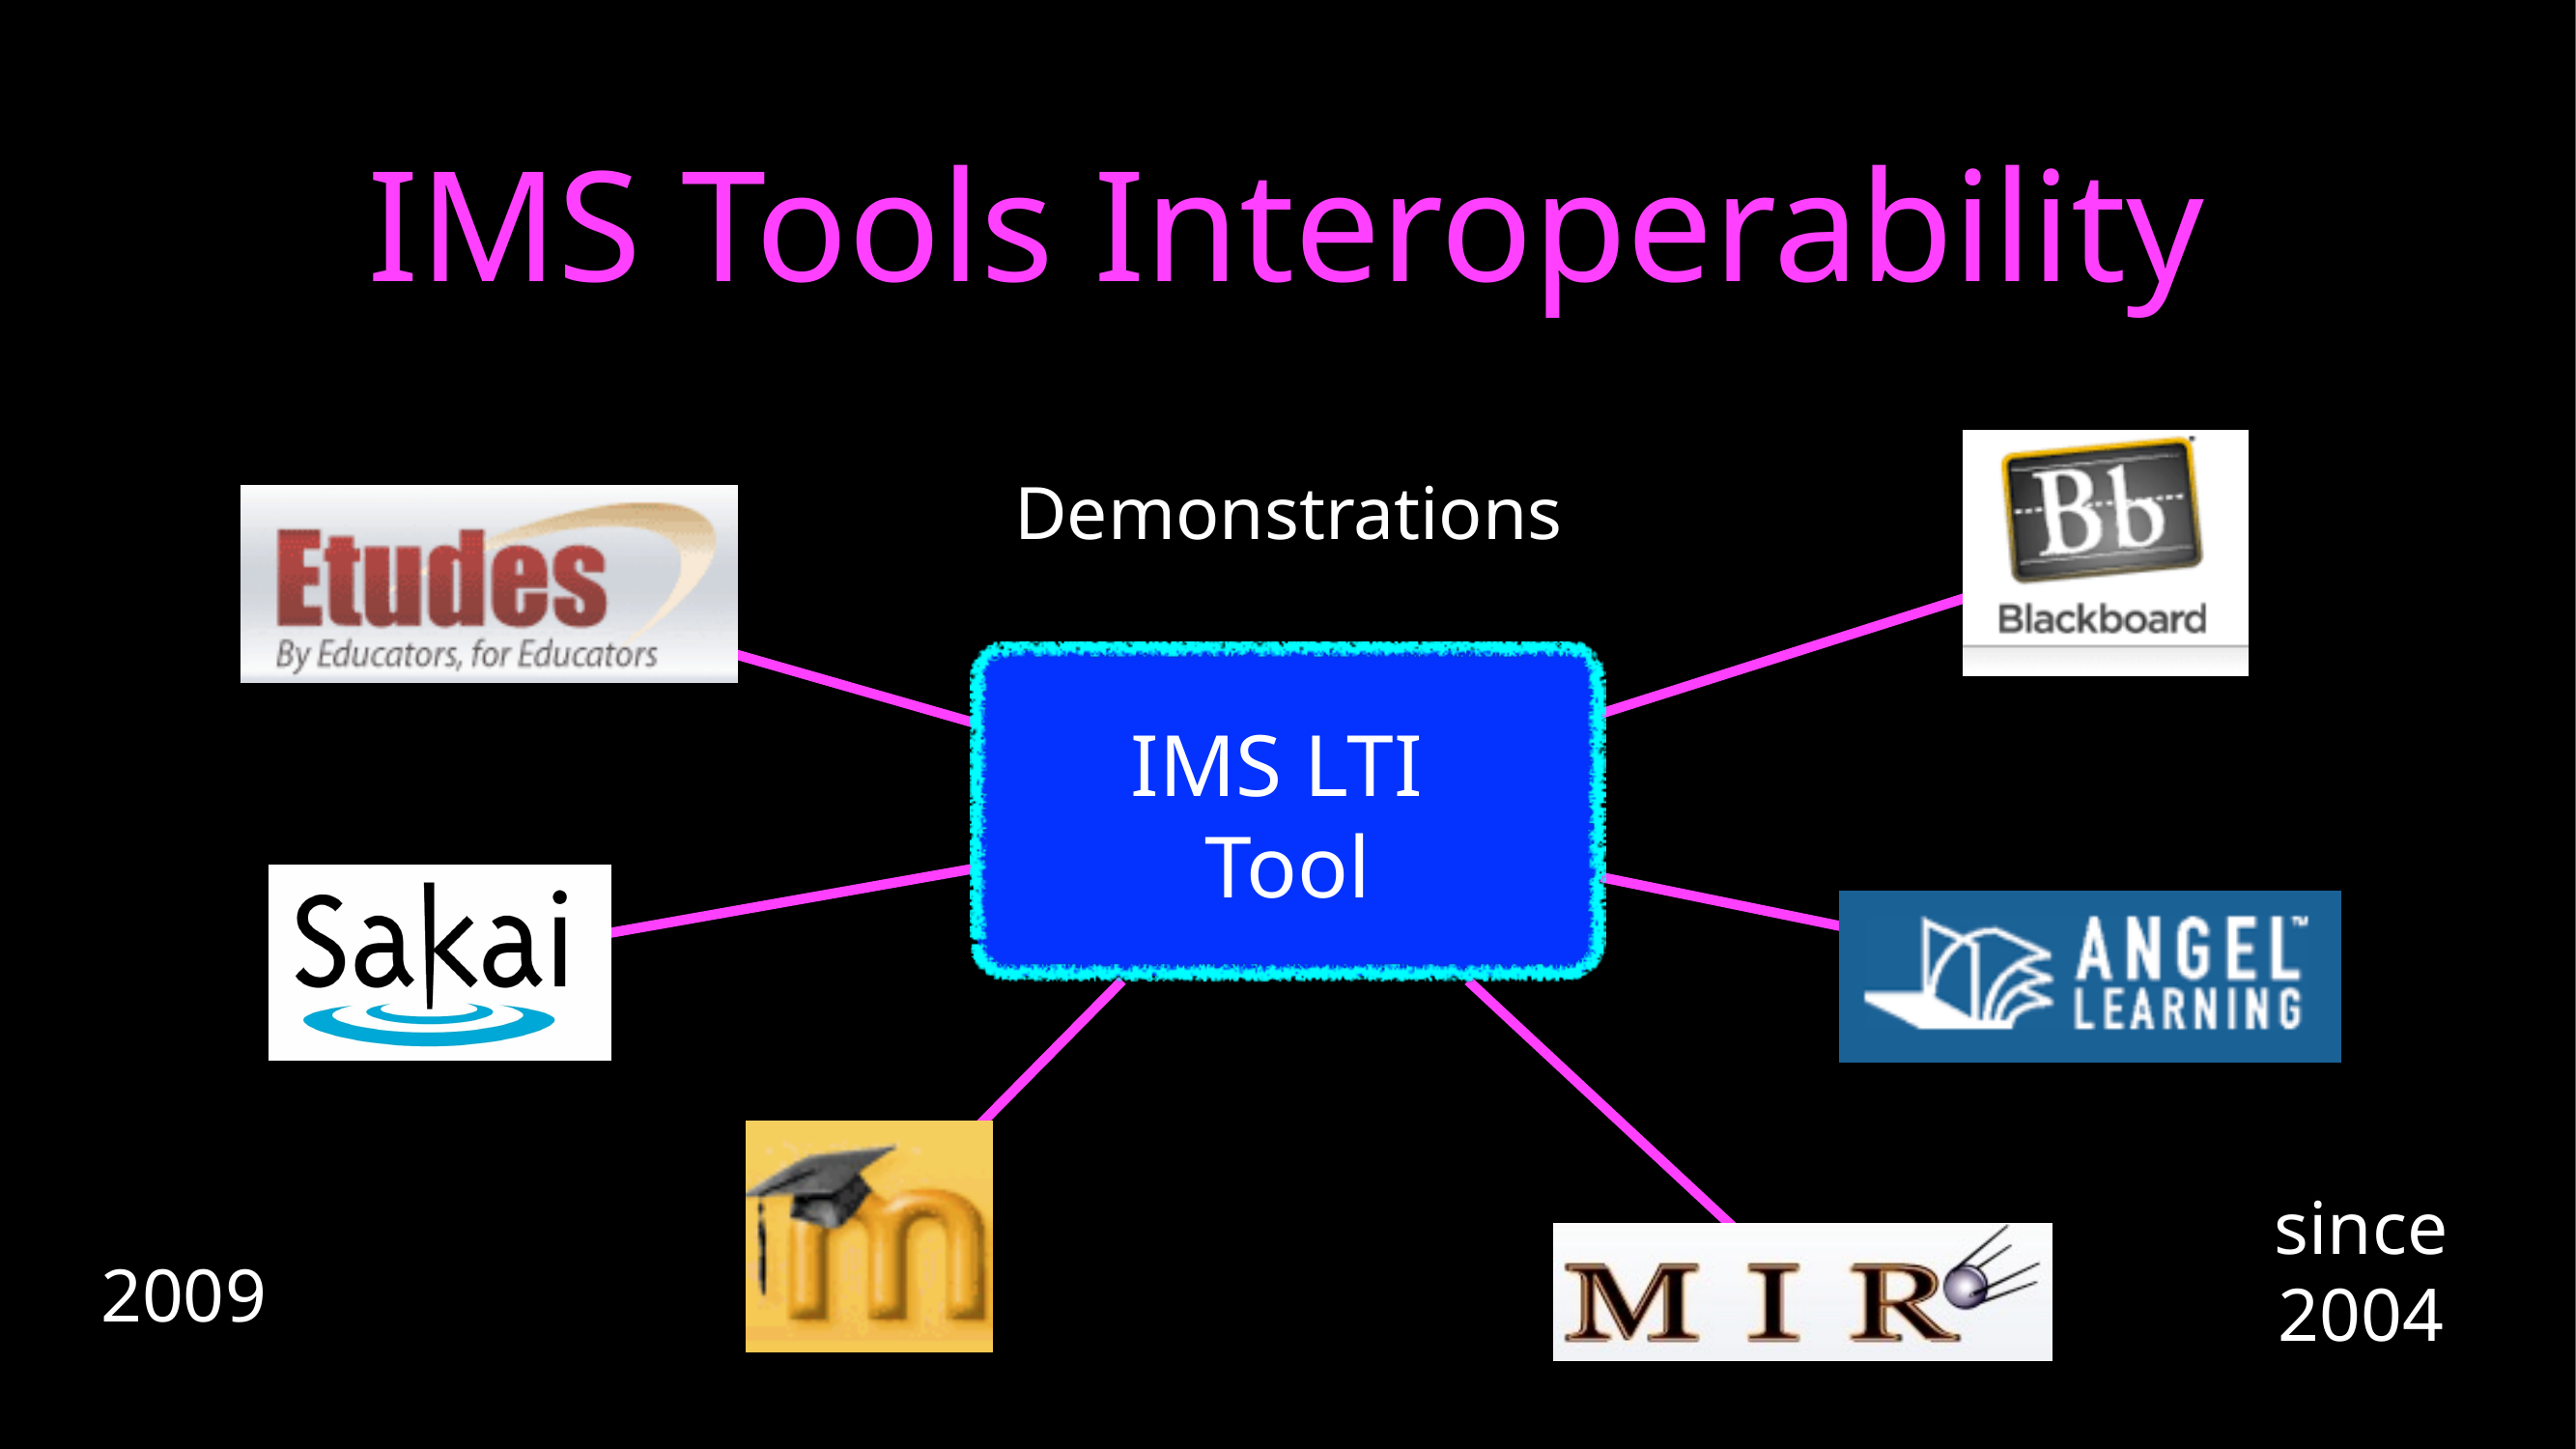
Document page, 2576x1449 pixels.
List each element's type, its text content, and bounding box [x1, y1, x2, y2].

picture [241, 484, 738, 683]
picture [1553, 1223, 2053, 1361]
title IMS Tools Interoperability [183, 38, 2392, 404]
picture [269, 865, 611, 1062]
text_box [969, 641, 1606, 984]
text_box Demonstrations [1005, 458, 1571, 562]
text_box 2009 [92, 1241, 275, 1345]
picture [746, 1121, 993, 1353]
picture [1838, 891, 2341, 1064]
picture [1963, 430, 2249, 677]
text_box since 2004 [2266, 1174, 2456, 1364]
